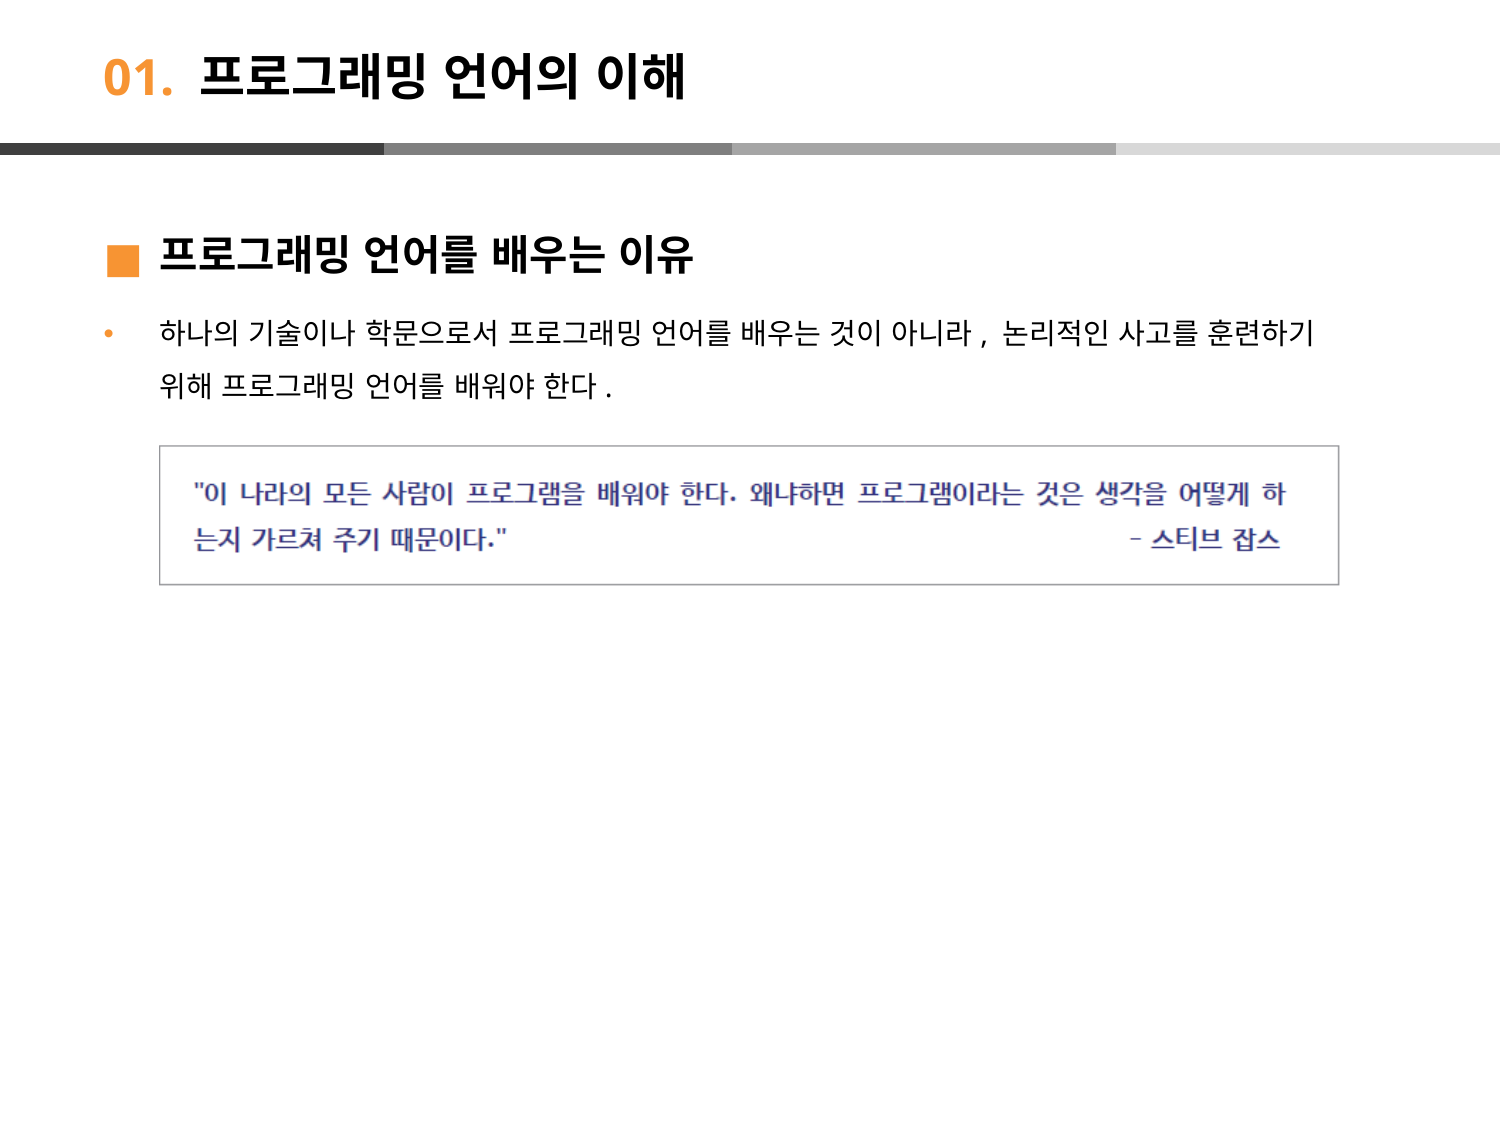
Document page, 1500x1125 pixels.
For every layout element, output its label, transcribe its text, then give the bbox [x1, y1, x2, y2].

picture [159, 444, 1341, 587]
text_box 하나의 기술이나 학문으로서 프로그래밍 언어를 배우는 것이 아니라, 논리적인 사고를 훈련하기 위해 프로그래밍 언어를 배워야 한다. [88, 290, 1365, 409]
title 01. 프로그래밍 언어의 이해 [88, 30, 1211, 121]
list 프로그래밍 언어를 배우는 이유 [88, 196, 1436, 291]
